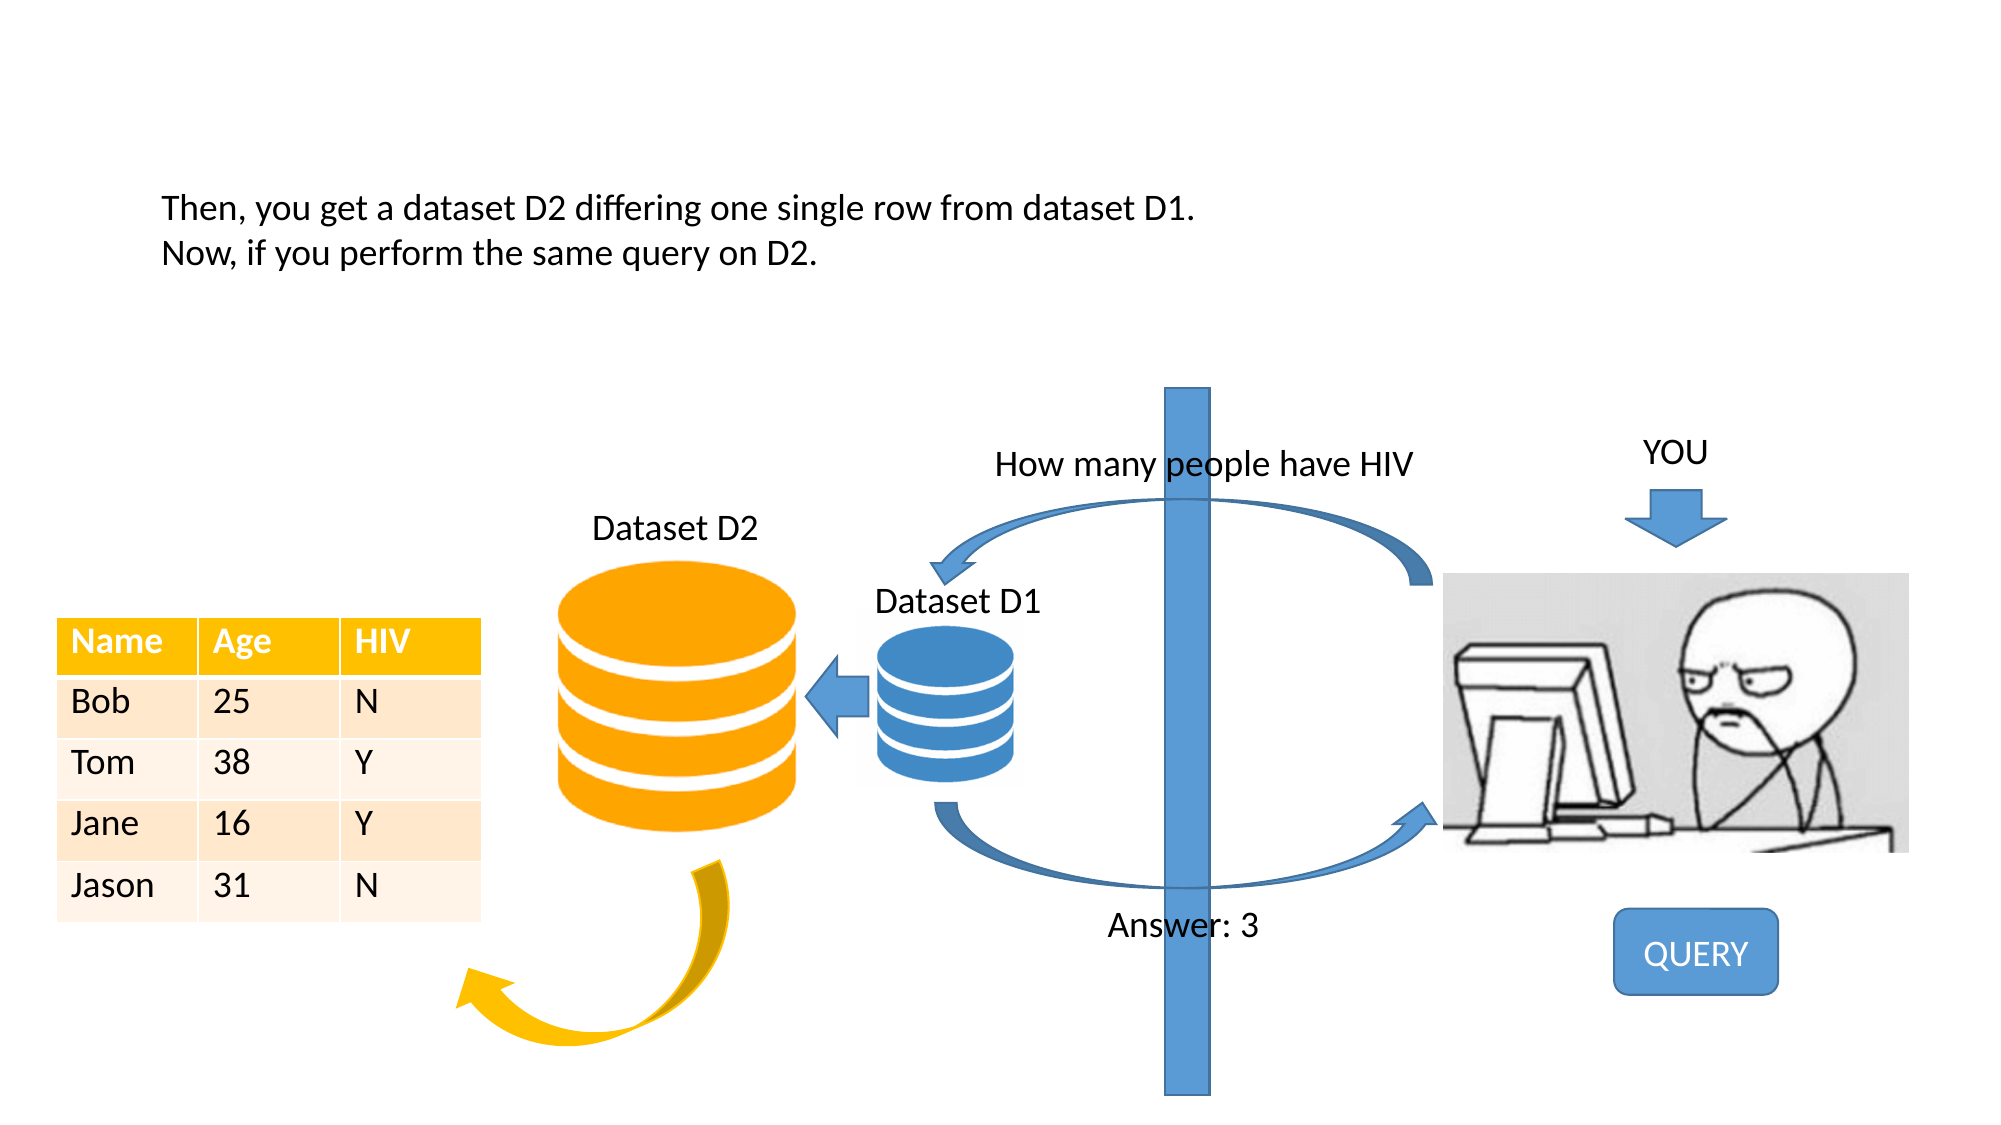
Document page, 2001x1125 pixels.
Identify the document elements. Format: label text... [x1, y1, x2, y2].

text_box [934, 801, 1439, 890]
text_box [1164, 953, 1211, 1096]
text_box [1164, 492, 1211, 498]
text_box [1164, 387, 1211, 431]
text_box Answer: 3 [1092, 892, 1275, 953]
table_cell 31 [199, 862, 339, 922]
text_box QUERY [1613, 907, 1780, 996]
text_box [455, 859, 730, 1047]
text_box How many people have HIV [980, 431, 1430, 492]
table_cell Jane [57, 801, 197, 861]
picture [524, 546, 815, 843]
table_cell Y [341, 740, 481, 799]
text_box Then, you get a dataset D2 differing one single row from dataset D1. Now, if you perform the same query on D2. [146, 175, 1556, 281]
table_cell 25 [199, 680, 339, 738]
text_box Dataset D2 [577, 495, 774, 546]
table_header Age [199, 618, 339, 675]
picture [1443, 573, 1909, 853]
table_cell 16 [199, 801, 339, 861]
table_cell N [341, 680, 481, 738]
text_box Dataset D1 [860, 568, 1057, 629]
table_cell Y [341, 801, 481, 861]
text_box [1164, 501, 1211, 887]
text_box [815, 653, 857, 740]
table_header Name [57, 618, 197, 675]
text_box YOU [1628, 419, 1724, 480]
text_box [929, 498, 1434, 586]
table_cell N [341, 862, 481, 922]
picture [857, 608, 1024, 787]
text_box [1624, 489, 1728, 548]
table_cell Tom [57, 740, 197, 799]
table_cell 38 [199, 740, 339, 799]
table_header HIV [341, 618, 481, 675]
table_cell Jason [57, 862, 197, 922]
table_cell Bob [57, 680, 197, 738]
